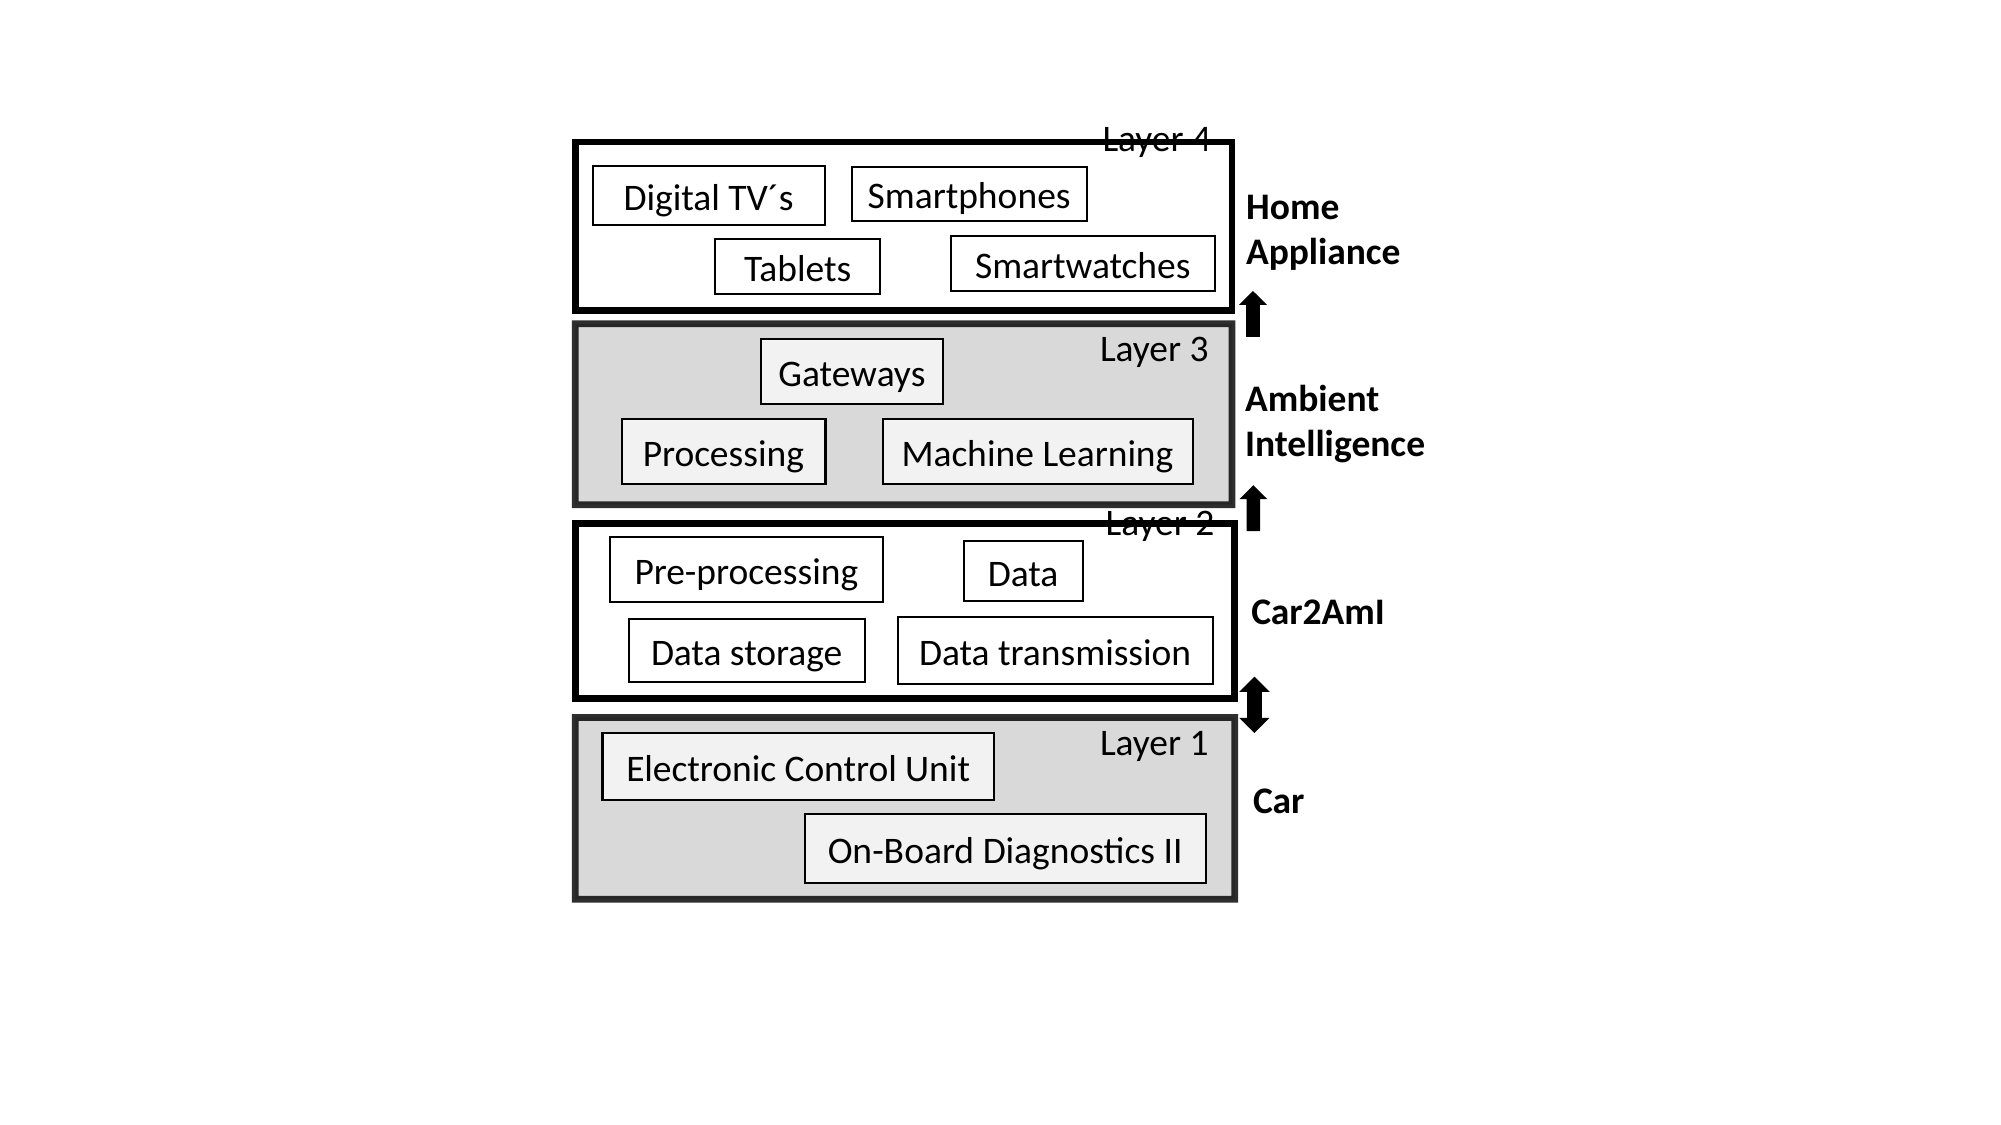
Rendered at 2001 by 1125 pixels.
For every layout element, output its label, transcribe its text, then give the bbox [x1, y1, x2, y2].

text_box [1239, 485, 1268, 532]
text_box Data storage [628, 618, 866, 683]
text_box Car2AmI [1236, 580, 1447, 640]
text_box [1238, 290, 1268, 337]
text_box Electronic Control Unit [601, 732, 995, 801]
text_box Car [1238, 769, 1449, 829]
text_box Layer 3 [574, 323, 1233, 506]
text_box Machine Learning [882, 418, 1194, 485]
text_box Smartphones [851, 166, 1088, 222]
text_box Pre-processing [609, 536, 884, 603]
text_box Processing [621, 418, 827, 485]
text_box Data [963, 540, 1084, 602]
text_box Home Appliance [1231, 174, 1446, 280]
text_box Layer 2 [574, 522, 1236, 699]
text_box Tablets [714, 238, 881, 295]
text_box On-Board Diagnostics II [804, 813, 1207, 884]
text_box Layer 1 [574, 716, 1236, 900]
text_box [1239, 676, 1270, 733]
text_box Digital TV´s [592, 165, 826, 226]
text_box Data transmission [897, 616, 1214, 685]
text_box Smartwatches [950, 235, 1216, 292]
text_box Layer 4 [574, 141, 1233, 312]
text_box Ambient Intelligence [1230, 366, 1445, 472]
text_box Gateways [760, 338, 944, 405]
